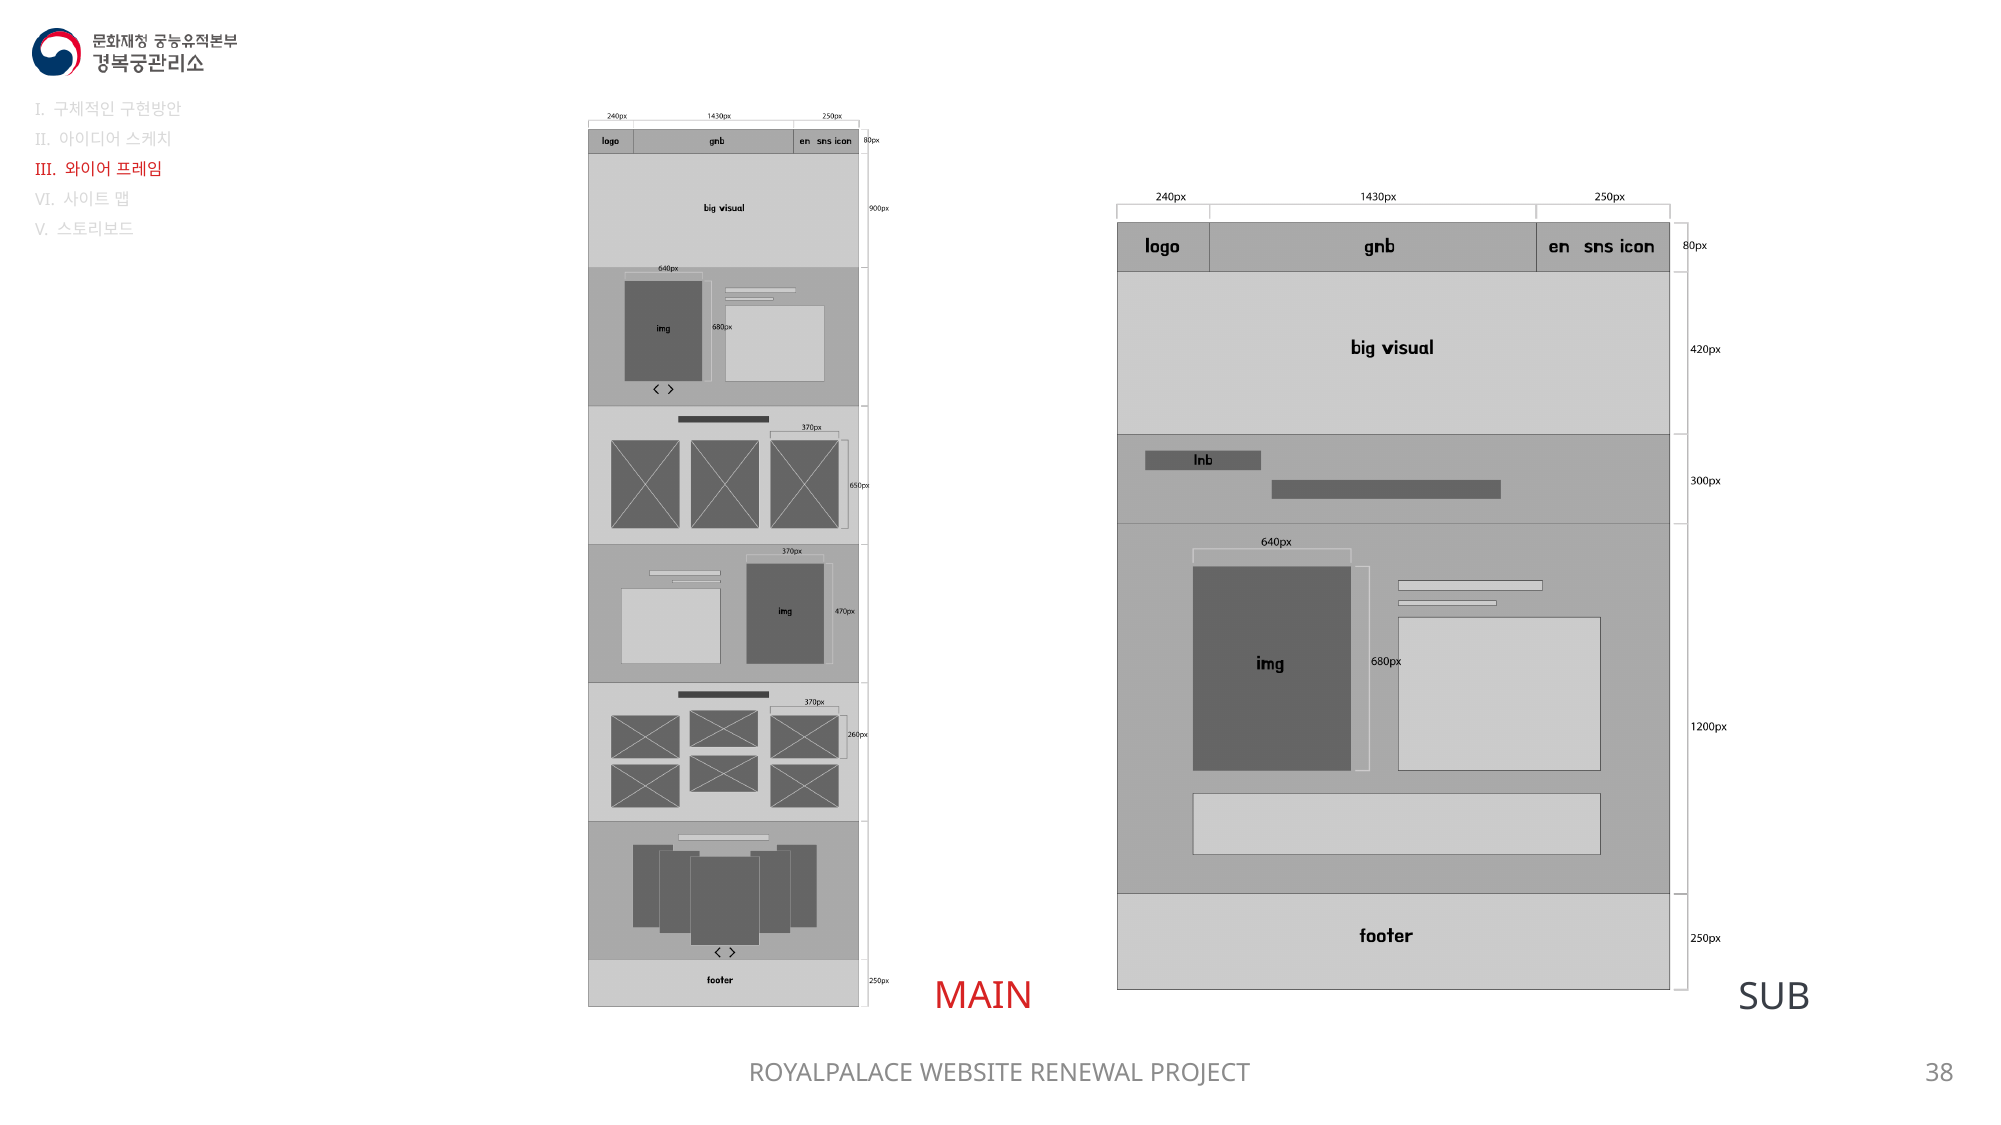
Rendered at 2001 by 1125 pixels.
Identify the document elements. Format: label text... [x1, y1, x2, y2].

picture [579, 109, 889, 1016]
picture [1099, 182, 1734, 1023]
text_box I. 구체적인 구현방안 II. 아이디어 스케치 III. 와이어 프레임 VI. 사이트 맵 V. 스토리보드 [20, 81, 197, 247]
picture [31, 28, 238, 76]
text_box SUB [1723, 964, 1826, 1024]
slide_number 38 [1518, 1043, 1969, 1104]
footer ROYALPALACE WEBSITE RENEWAL PROJECT [662, 1043, 1338, 1104]
text_box MAIN [919, 963, 1049, 1024]
